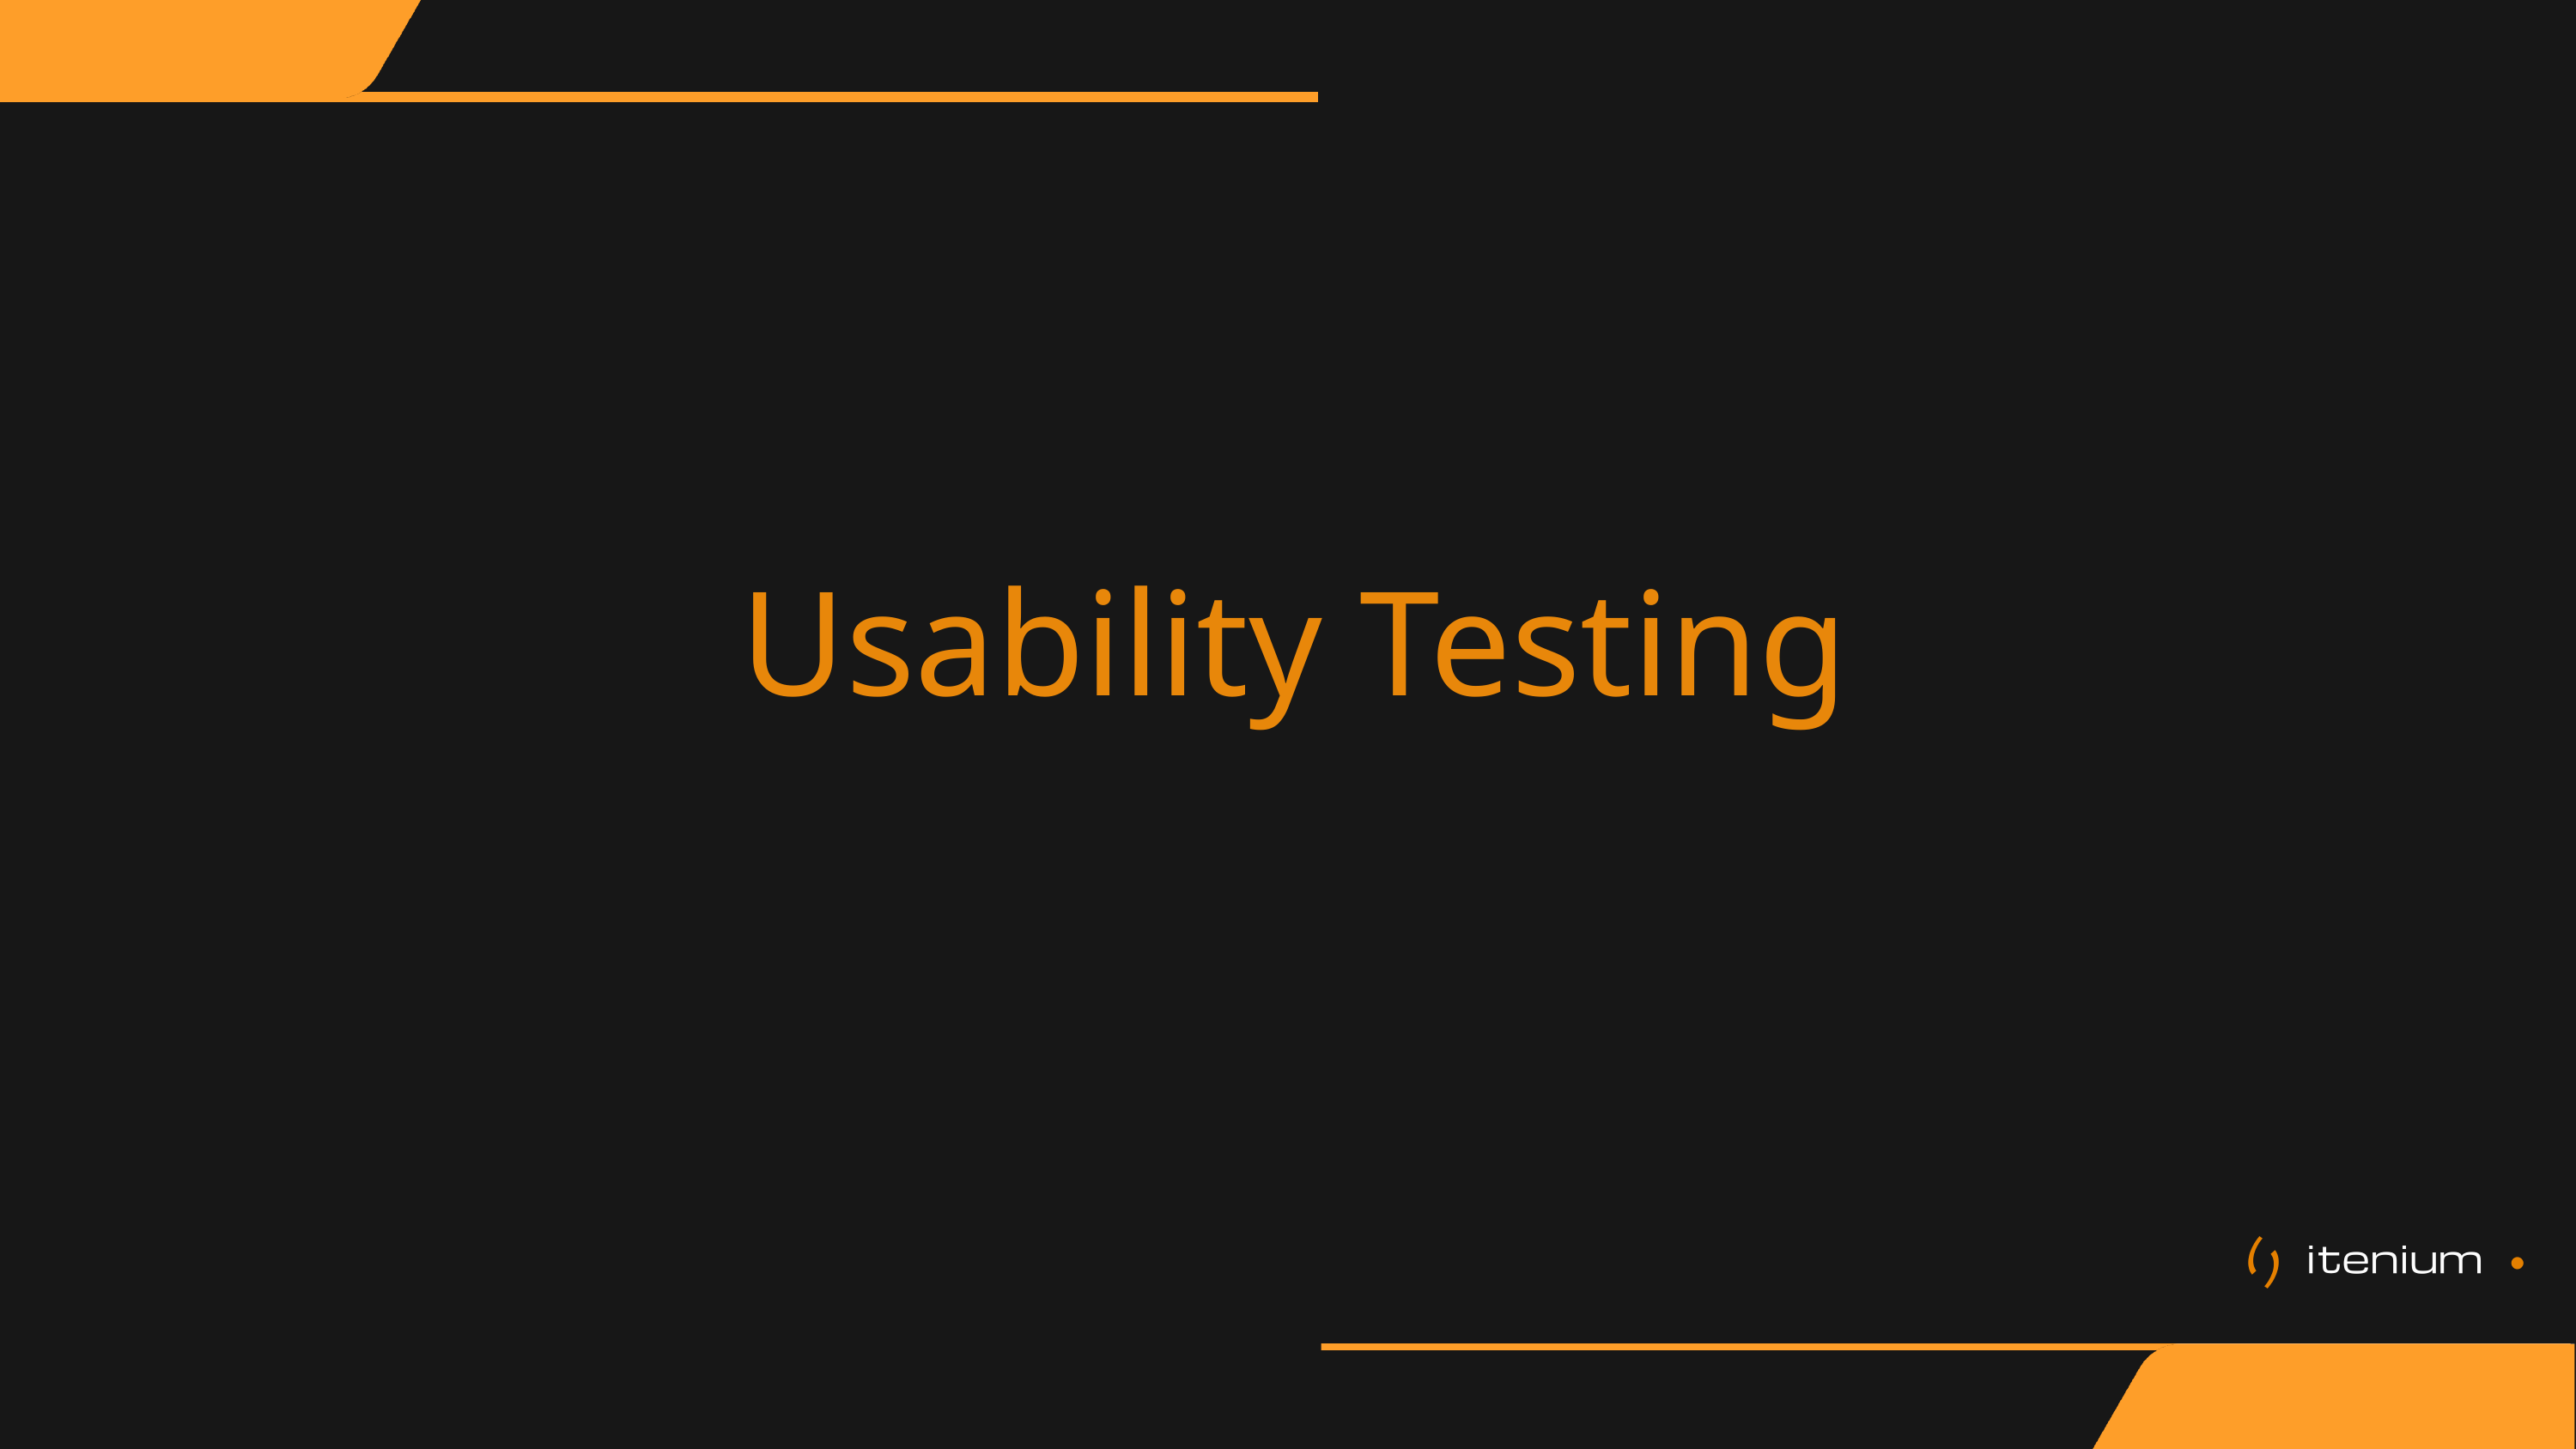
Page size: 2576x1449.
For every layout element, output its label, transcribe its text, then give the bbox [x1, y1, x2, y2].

picture [0, 0, 1319, 342]
picture [1321, 1139, 2575, 1449]
text_box Usability Testing [13, 551, 2576, 724]
